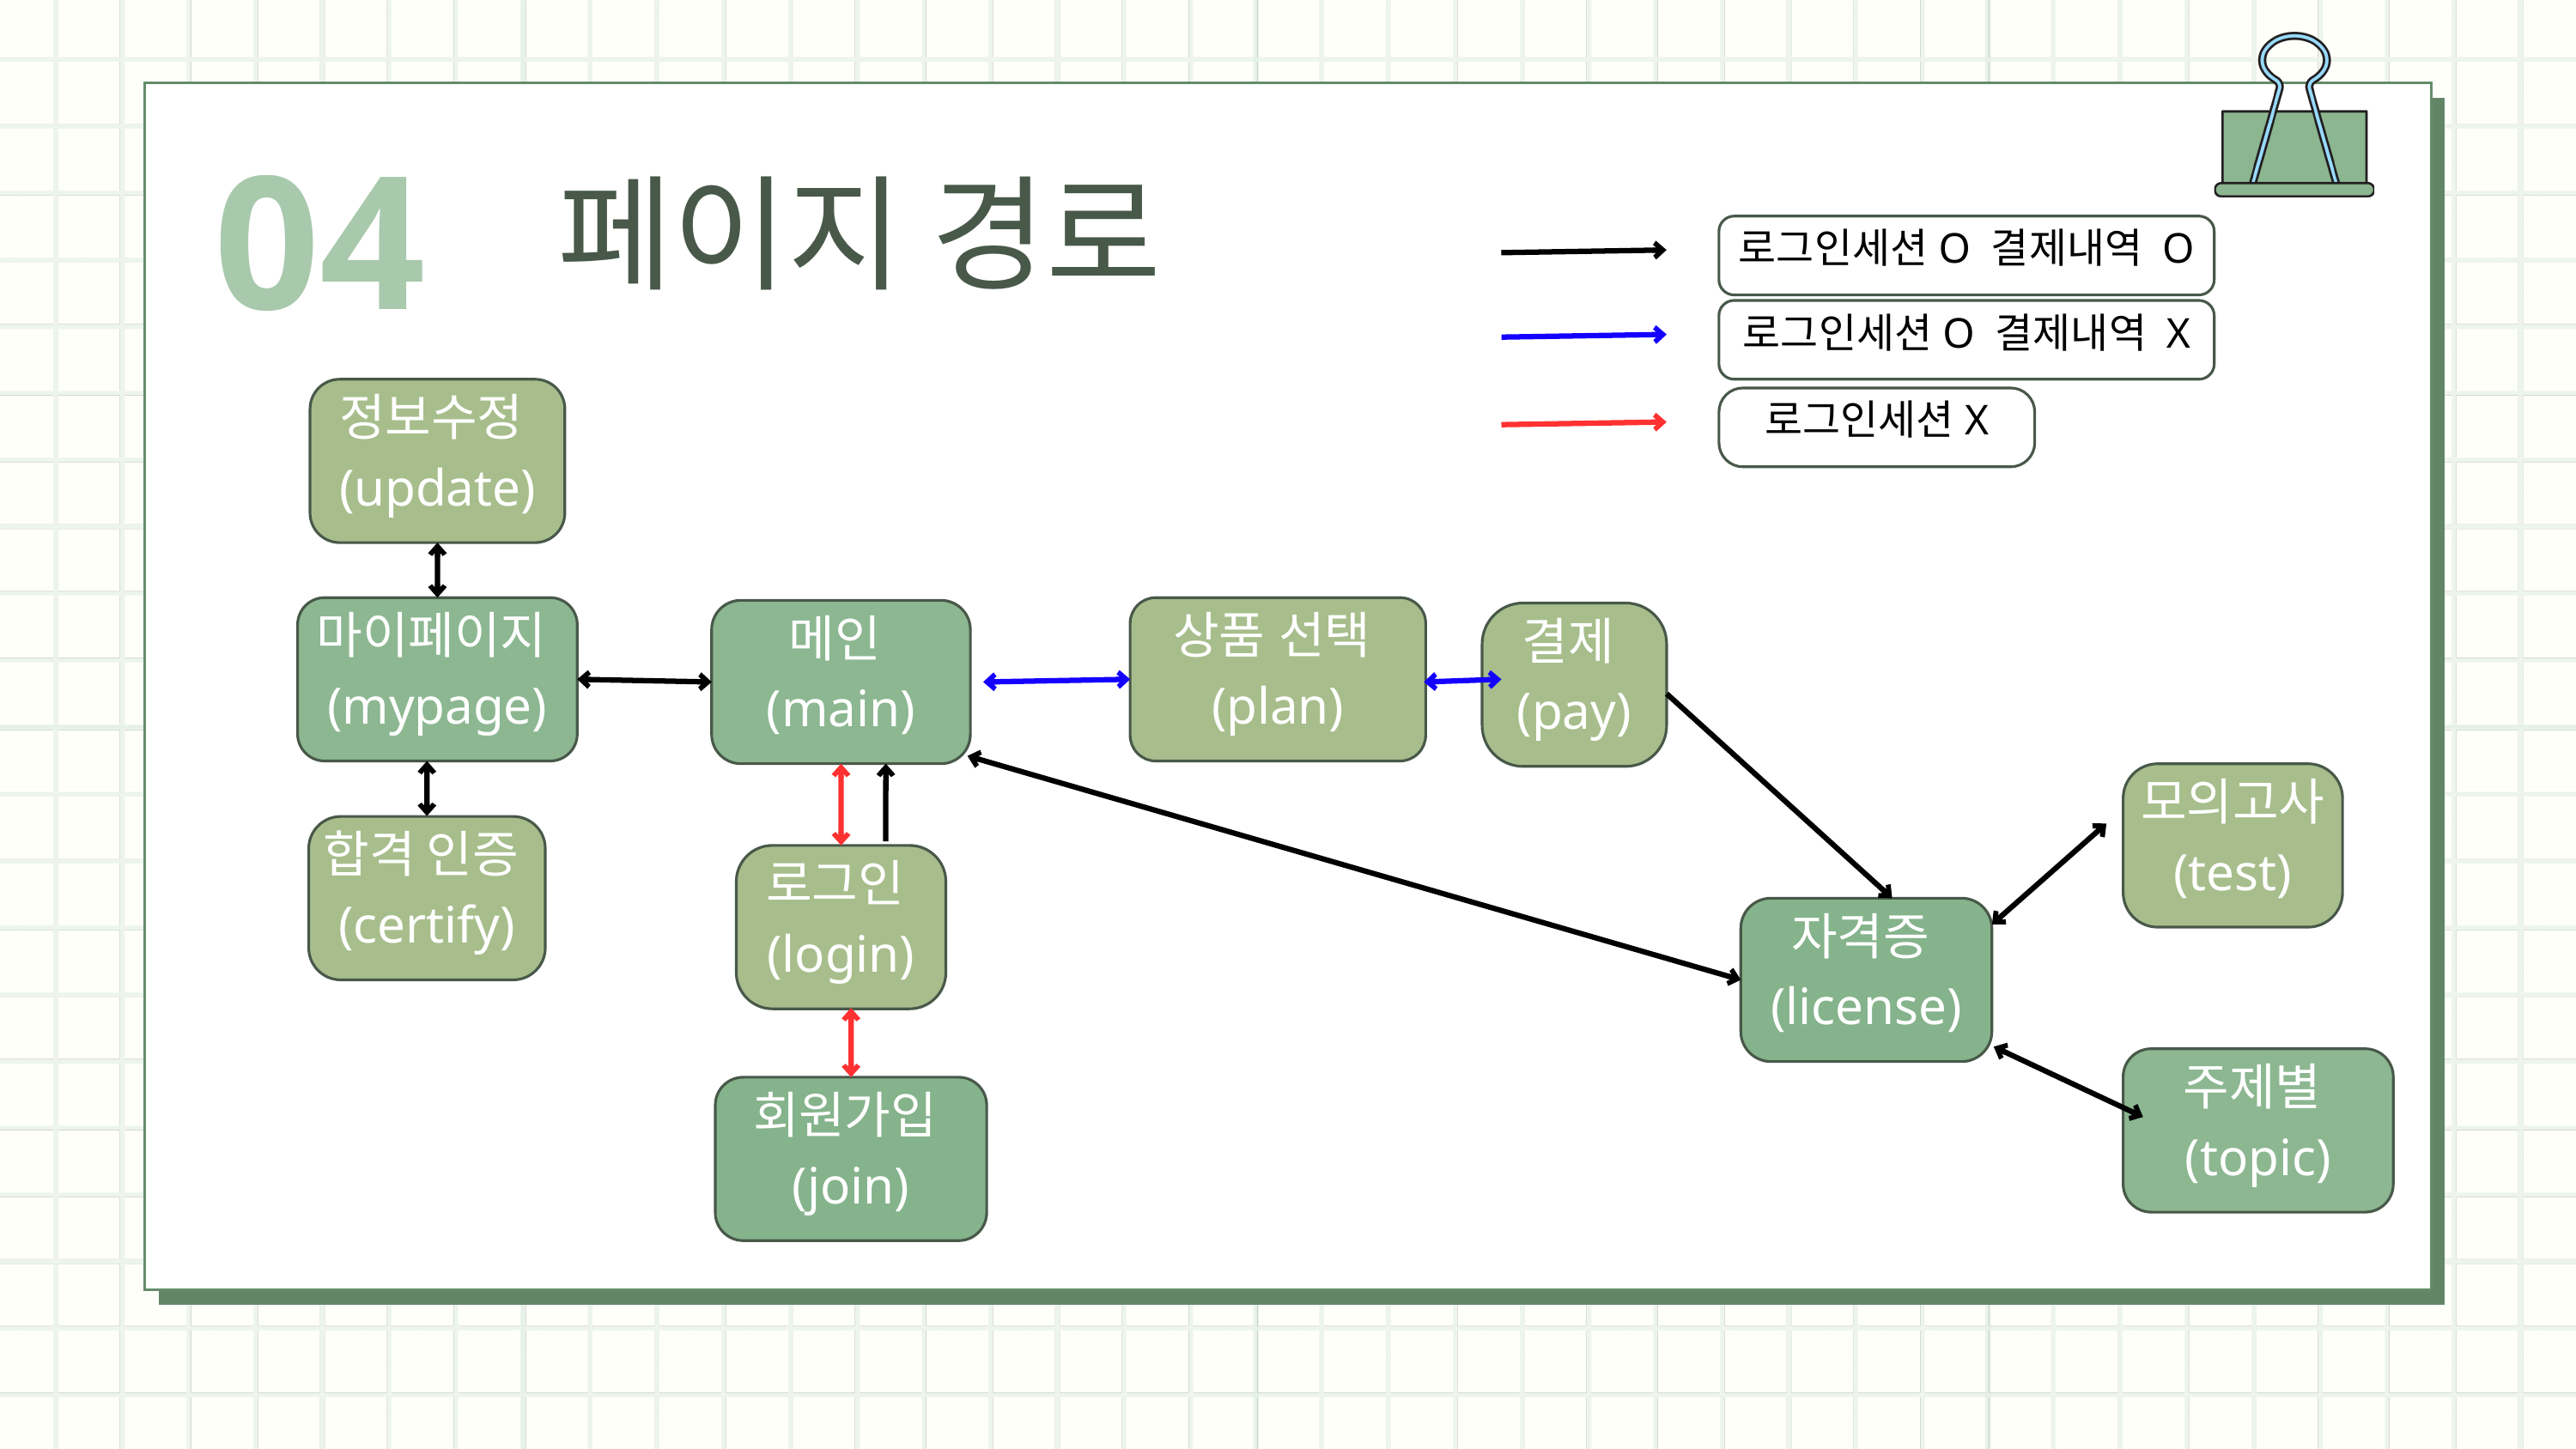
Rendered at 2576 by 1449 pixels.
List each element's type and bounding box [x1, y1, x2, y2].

text_box [309, 379, 566, 543]
text_box [1741, 898, 1992, 1062]
text_box [711, 600, 971, 764]
text_box [1129, 597, 1426, 761]
text_box [1718, 387, 2035, 467]
text_box [736, 845, 946, 1009]
text_box [1481, 603, 1668, 767]
text_box [714, 1076, 987, 1241]
text_box [308, 815, 546, 980]
text_box [297, 597, 578, 761]
text_box [1718, 215, 2215, 295]
text_box [1718, 300, 2215, 379]
text_box [2123, 1048, 2394, 1213]
text_box [144, 82, 2445, 1306]
text_box [2123, 763, 2343, 928]
text_box [0, 0, 2576, 1449]
